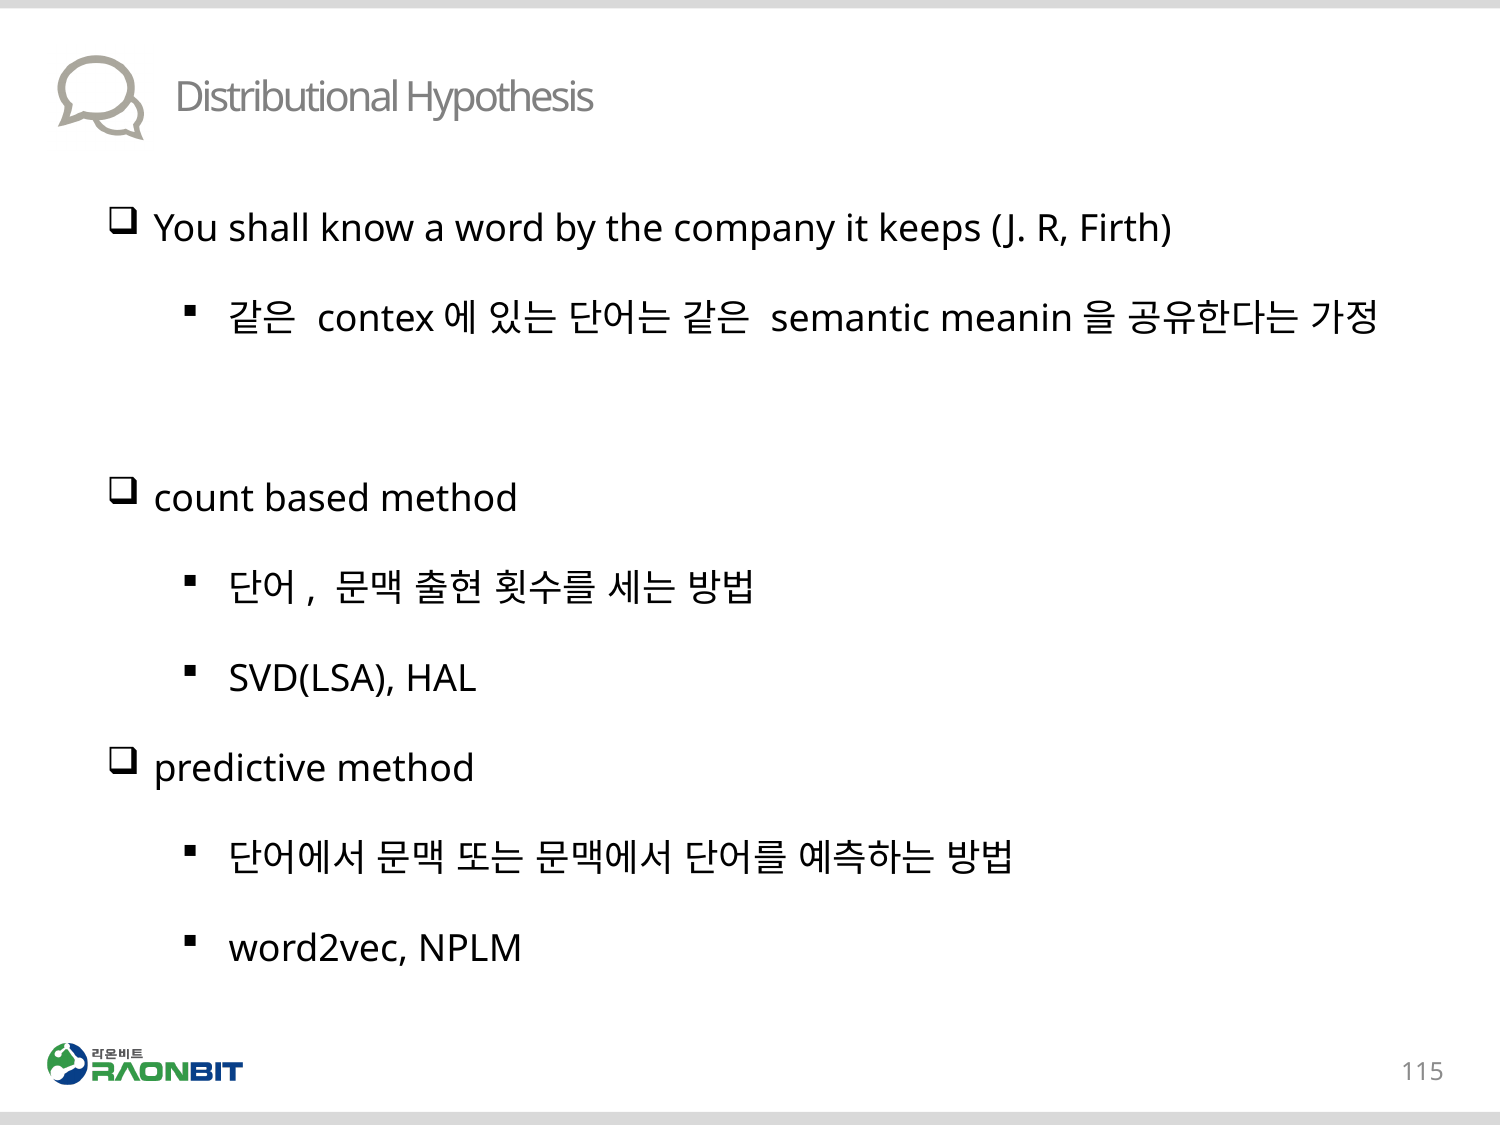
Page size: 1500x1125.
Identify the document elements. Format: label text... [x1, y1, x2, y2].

slide_number 115 [1328, 1042, 1459, 1103]
picture [47, 1043, 243, 1085]
text_box You shall know a word by the company it keeps (J. R, Firth) 같은 contex에 있는 단어는 같은 semantic meanin을 공유한다는 가정 count based method 단어, 문맥 출현 횟수를 세는 방법 SVD(LSA), HAL predictive method 단어에서 문맥 또는 문맥에서 단어를 예측하는 방법 word2vec, NPLM [91, 196, 1395, 976]
title Distributional Hypothesis [159, 48, 1425, 141]
